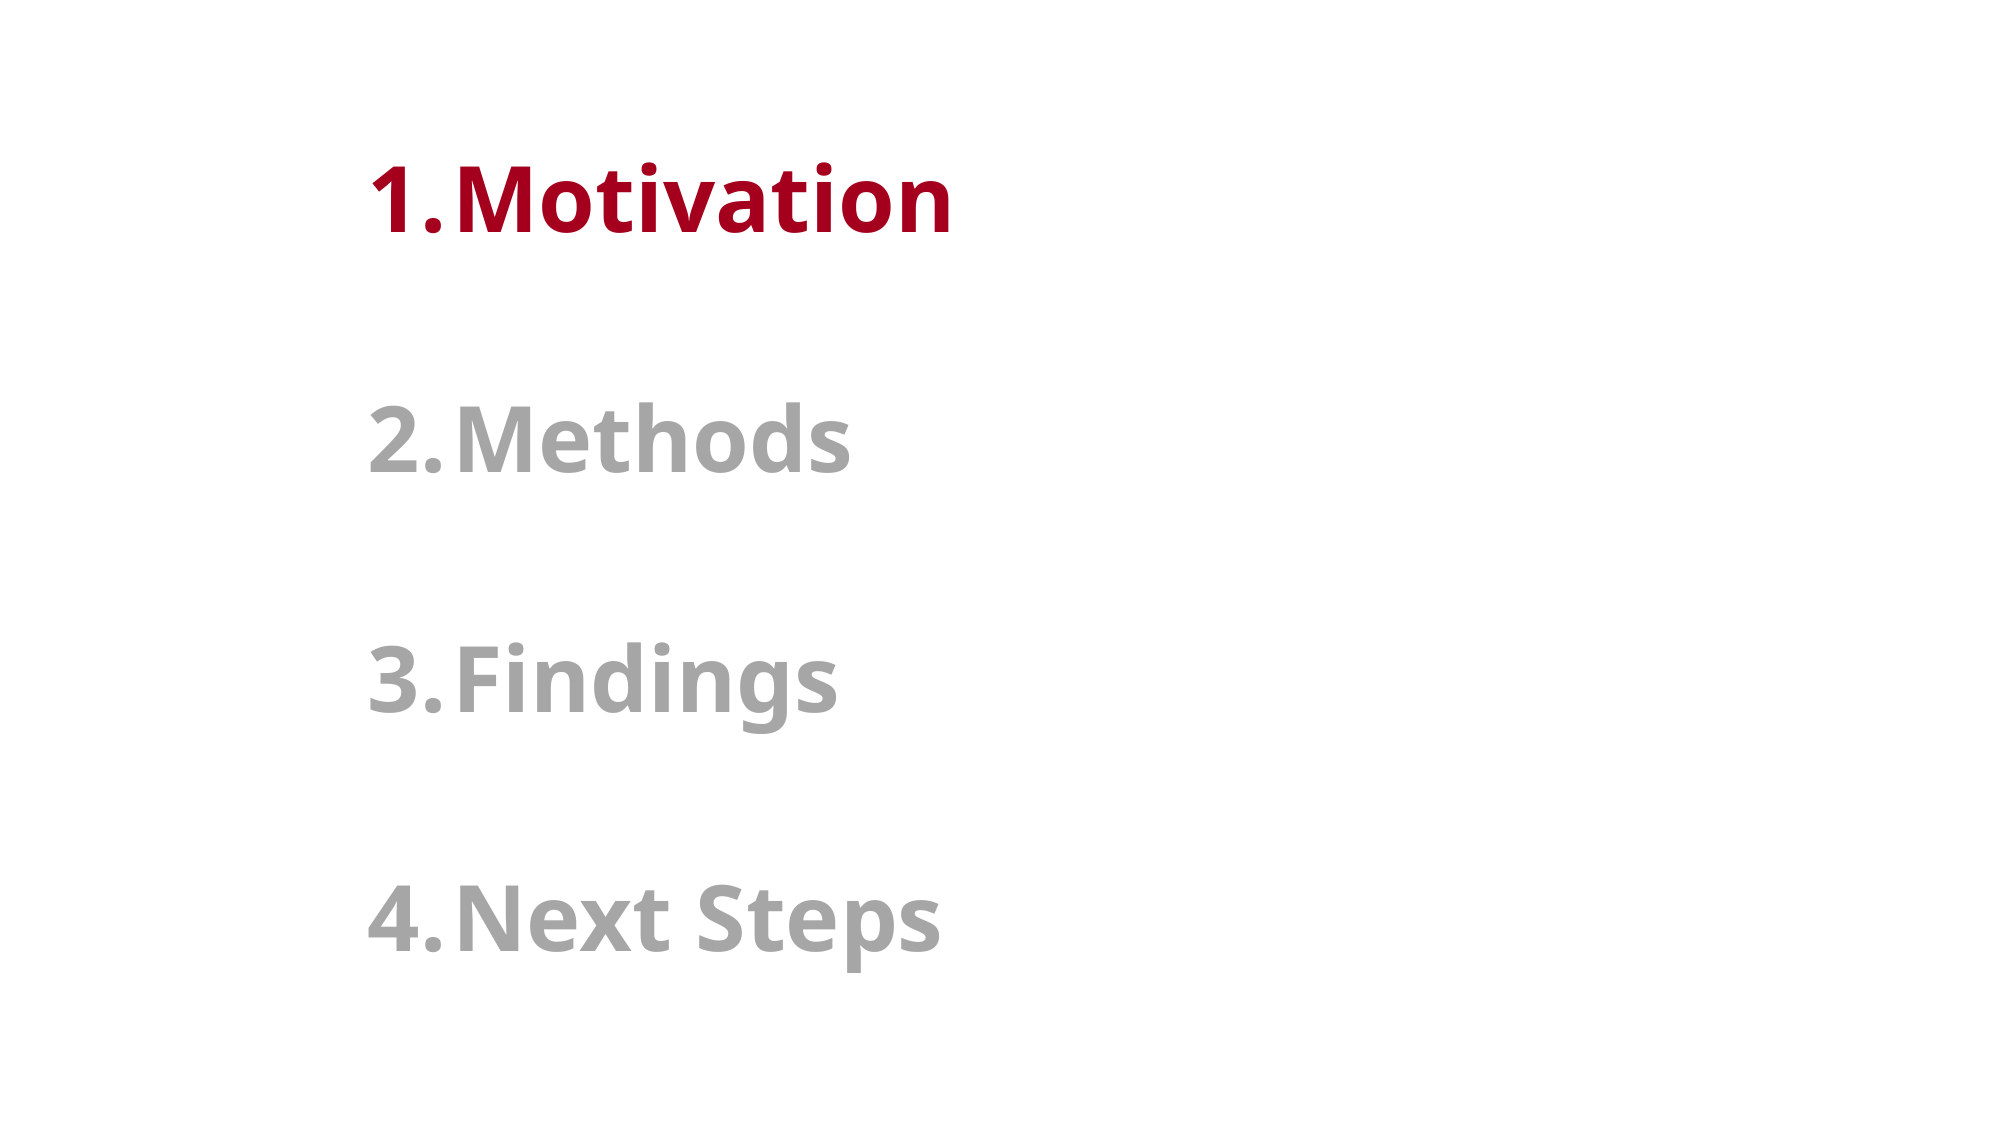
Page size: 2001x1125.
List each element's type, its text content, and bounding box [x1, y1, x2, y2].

text_box Motivation Methods Findings Next Steps [353, 85, 1647, 1040]
